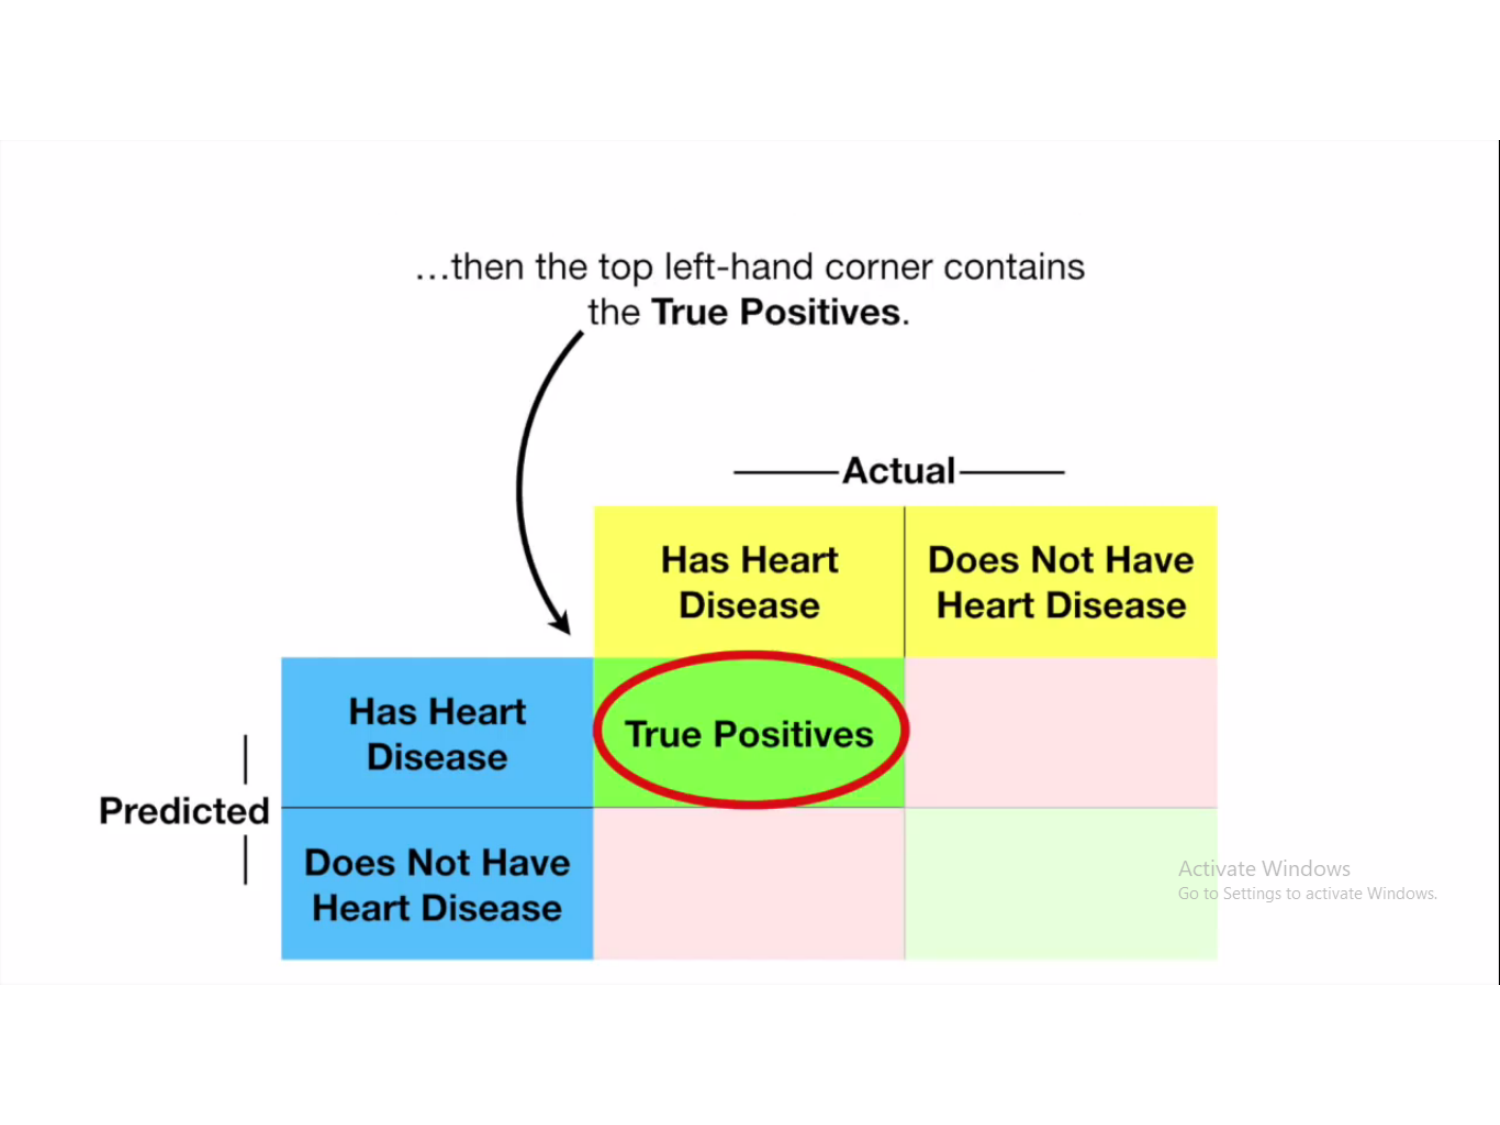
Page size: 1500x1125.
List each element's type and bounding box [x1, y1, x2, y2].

picture [0, 140, 1500, 985]
